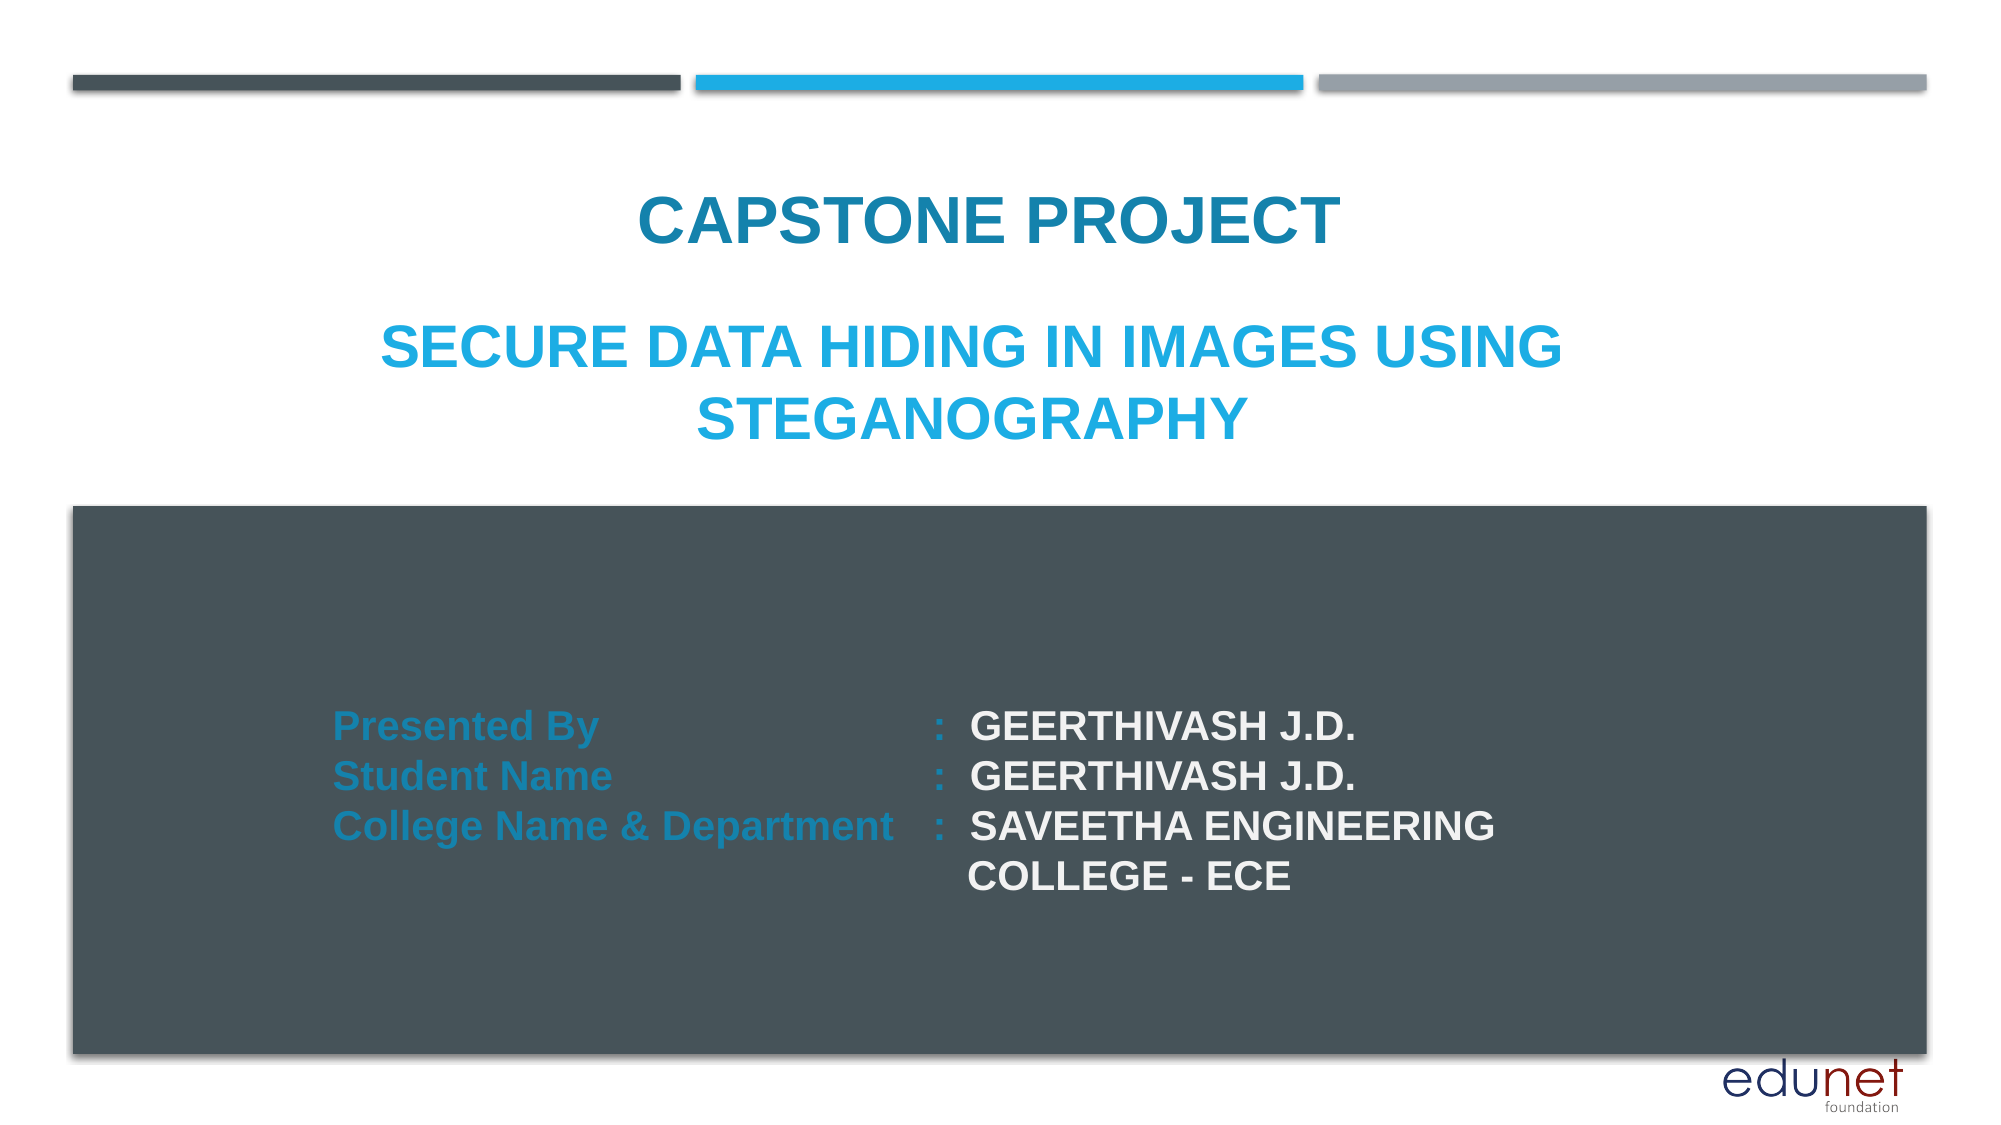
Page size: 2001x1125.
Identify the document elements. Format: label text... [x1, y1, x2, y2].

title secure data hiding in images using steganography [222, 298, 1723, 460]
text_box CAPSTONE PROJECT [0, 169, 2000, 265]
text_box Presented By : GEERTHIVASH J.D. Student Name : GEERTHIVASH J.D. College Name & Department : SAVEETHA ENGINEERING COLLEGE - ECE [317, 691, 1627, 957]
picture [1719, 1056, 1905, 1116]
